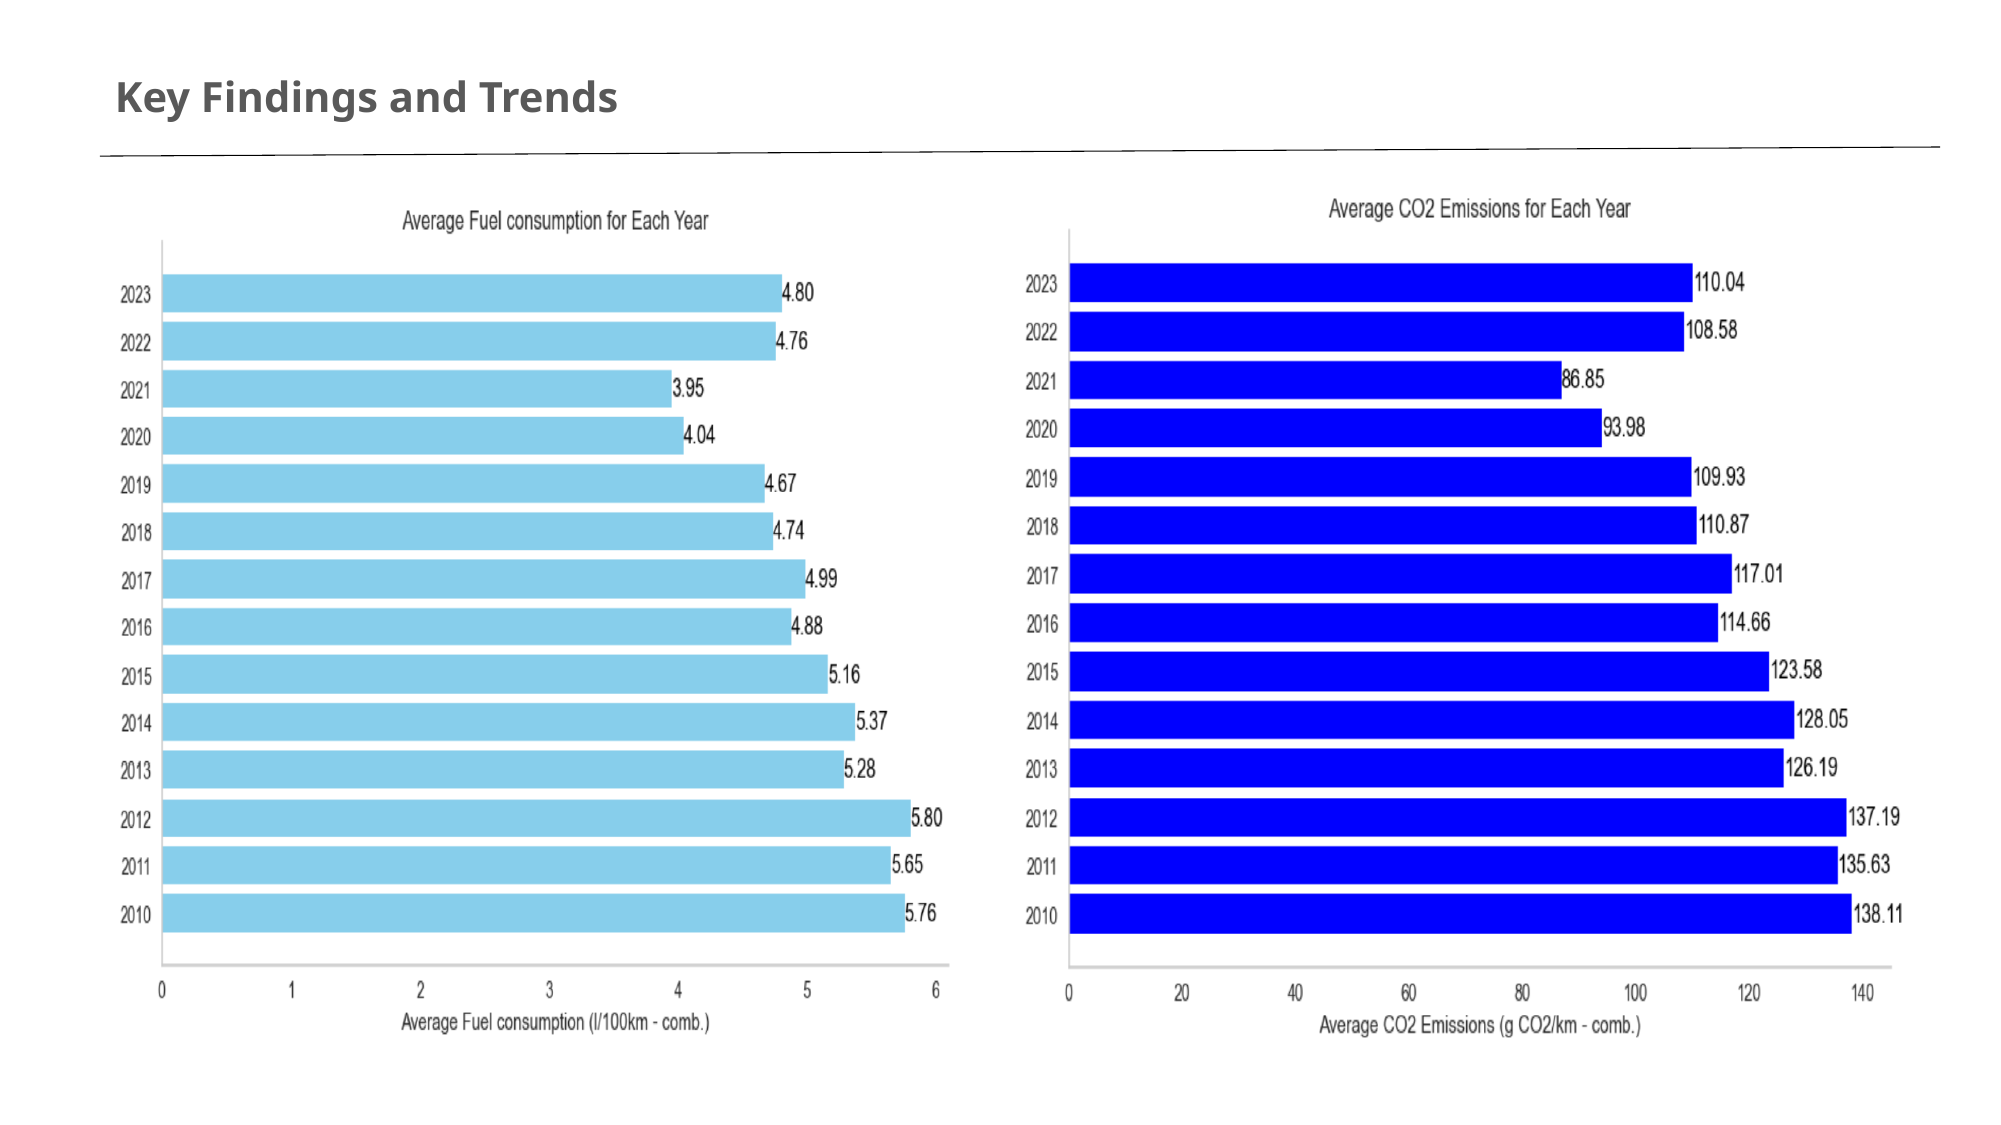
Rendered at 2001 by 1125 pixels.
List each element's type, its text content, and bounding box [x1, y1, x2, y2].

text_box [99, 146, 1940, 157]
picture [999, 189, 1940, 1047]
title Key Findings and Trends [99, 63, 1825, 135]
picture [99, 189, 984, 1047]
